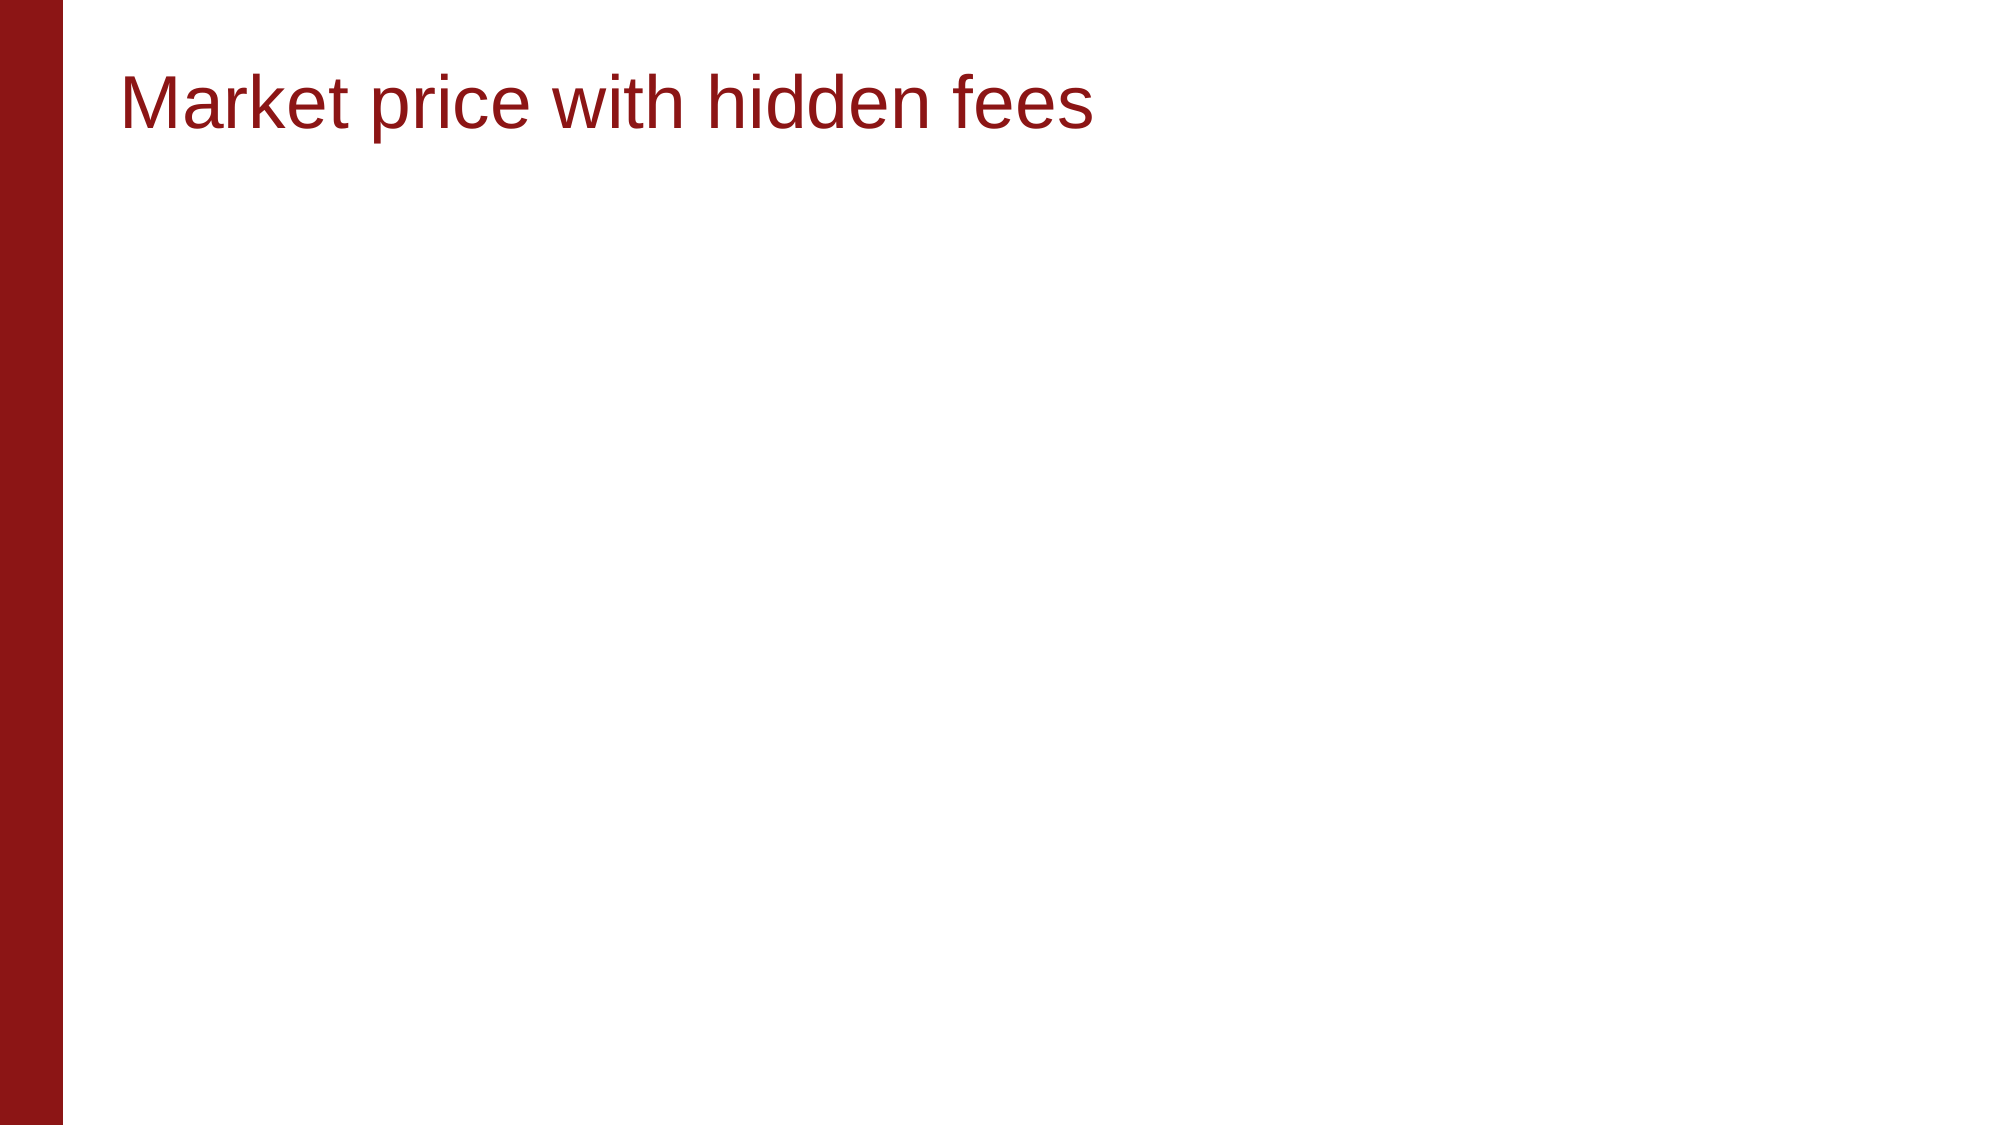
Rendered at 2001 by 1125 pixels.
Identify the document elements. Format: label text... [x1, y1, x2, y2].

title Market price with hidden fees [104, 56, 1907, 157]
